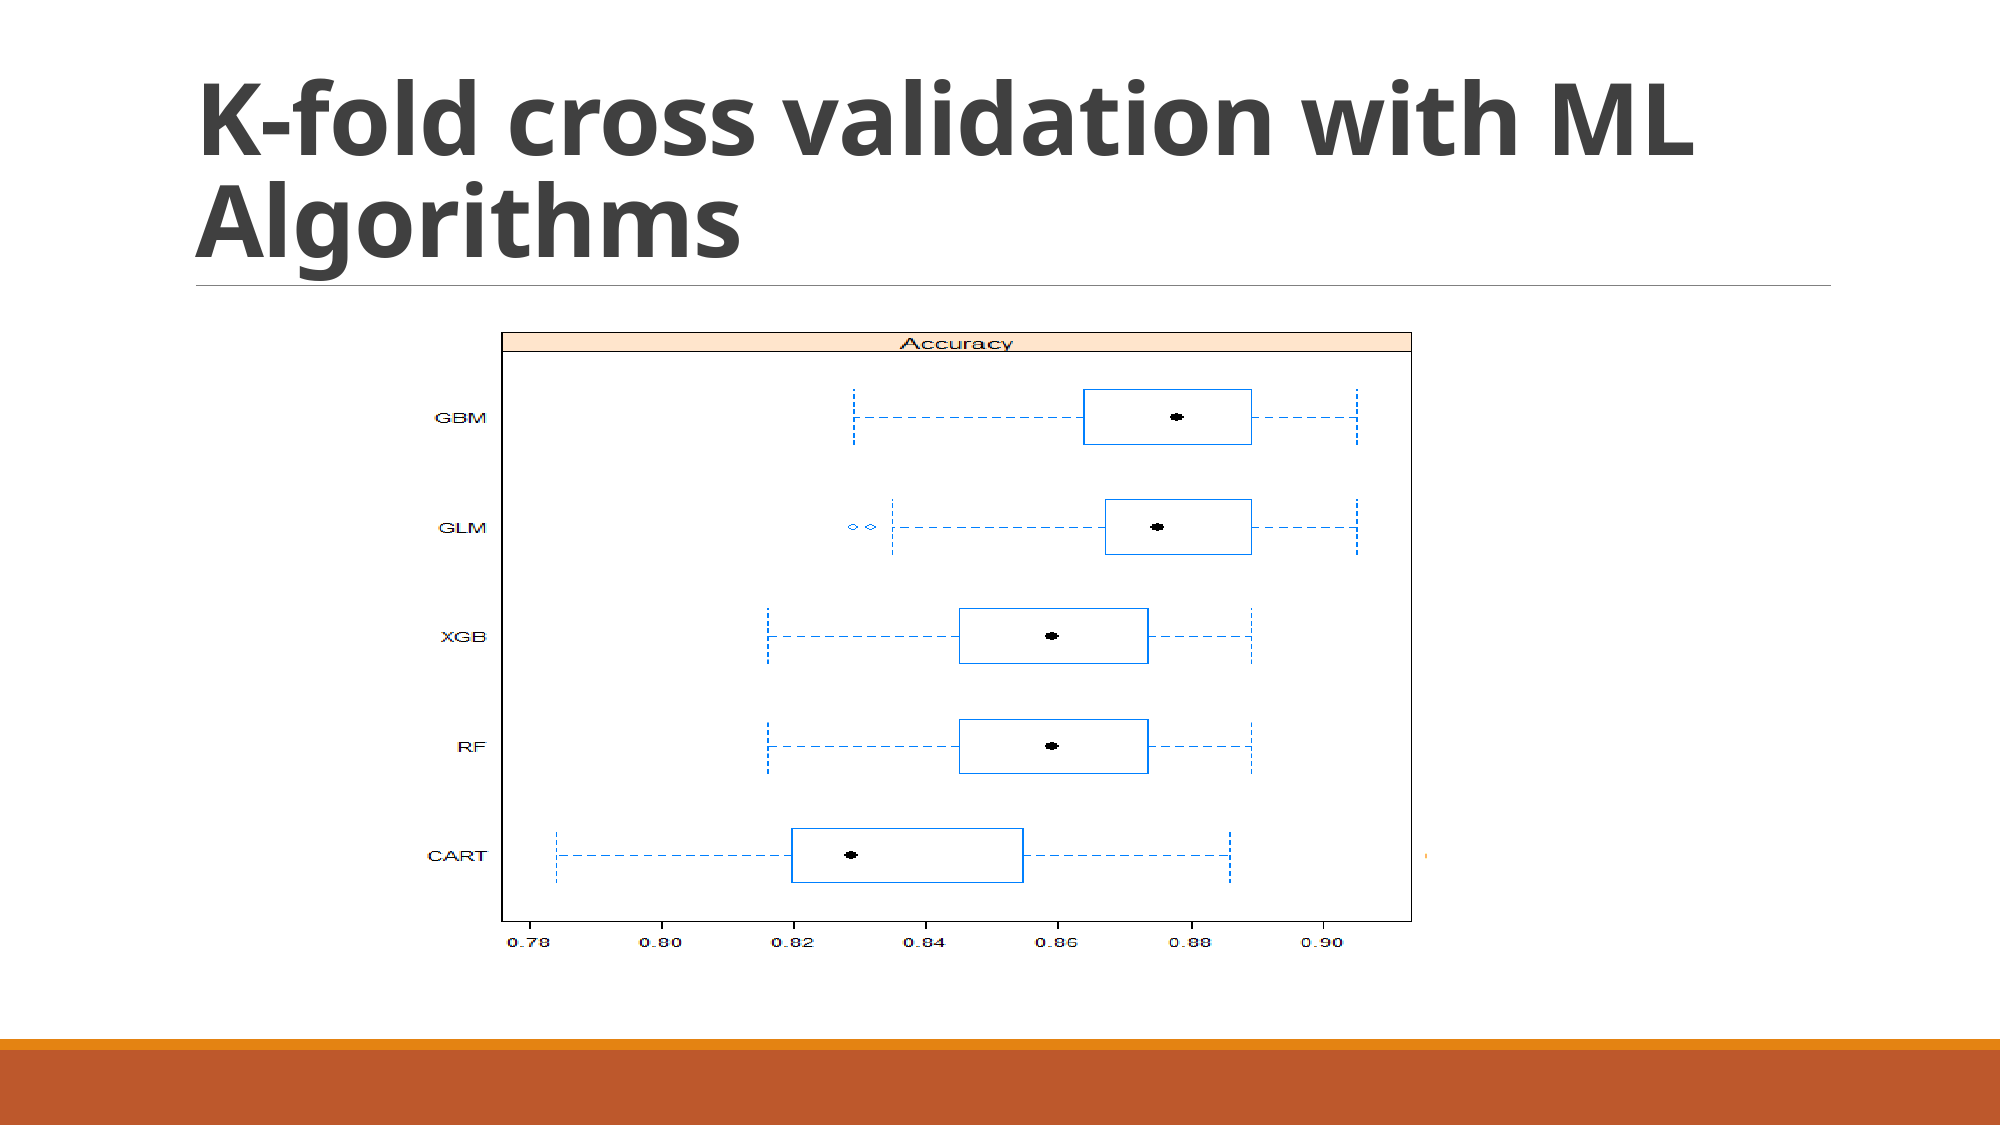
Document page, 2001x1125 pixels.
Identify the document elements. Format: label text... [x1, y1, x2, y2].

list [388, 313, 1427, 975]
title K-fold cross validation with ML Algorithms [180, 47, 1830, 285]
